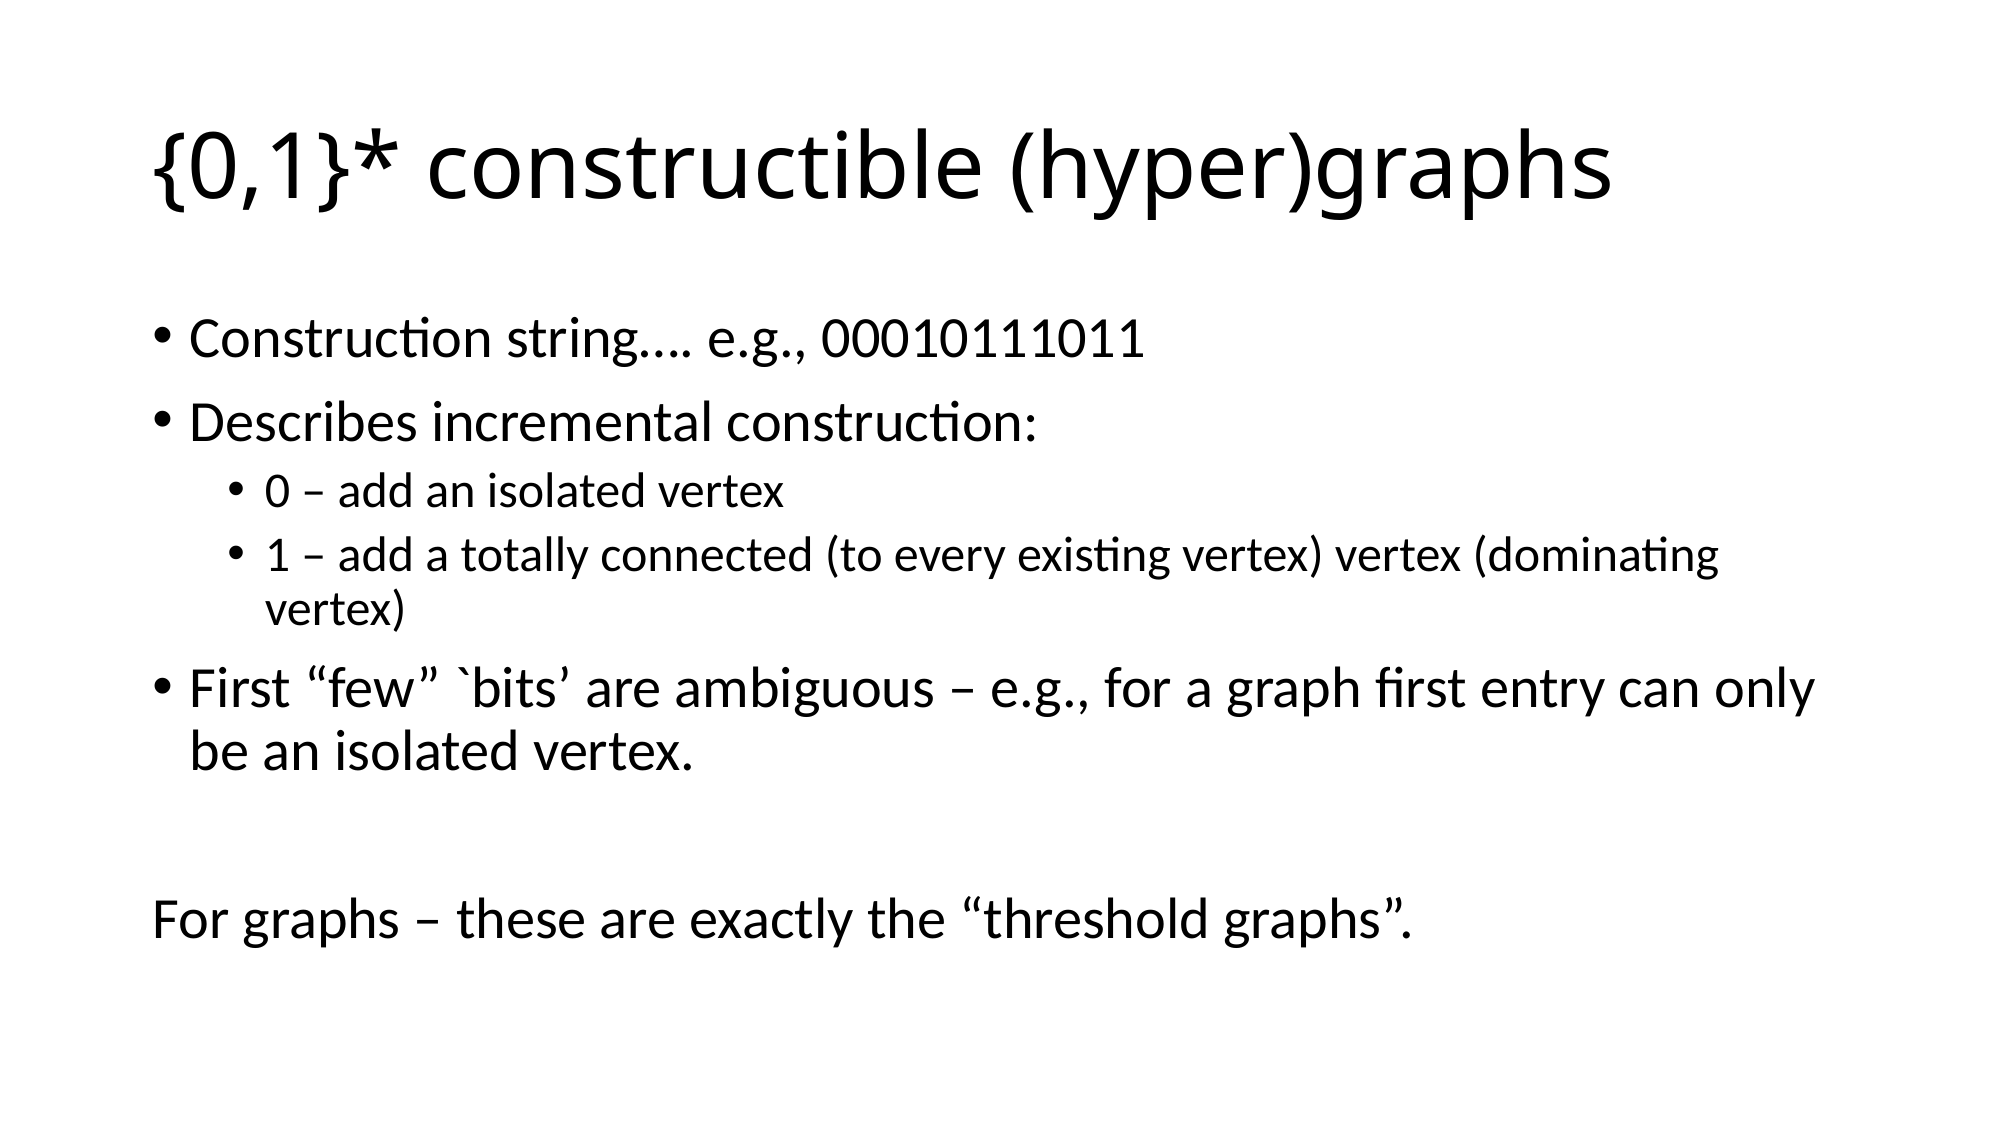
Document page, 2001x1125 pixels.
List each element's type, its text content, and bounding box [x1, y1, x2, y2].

list Construction string…. e.g., 00010111011 Describes incremental construction: 0 – add an isolated vertex 1 – add a totally connected (to every existing vertex) vertex (dominating vertex) First “few” `bits’ are ambiguous – e.g., for a graph first entry can only be an isolated vertex. For graphs – these are exactly the “threshold graphs”. [137, 299, 1863, 1014]
title {0,1}* constructible (hyper)graphs [137, 59, 1863, 278]
